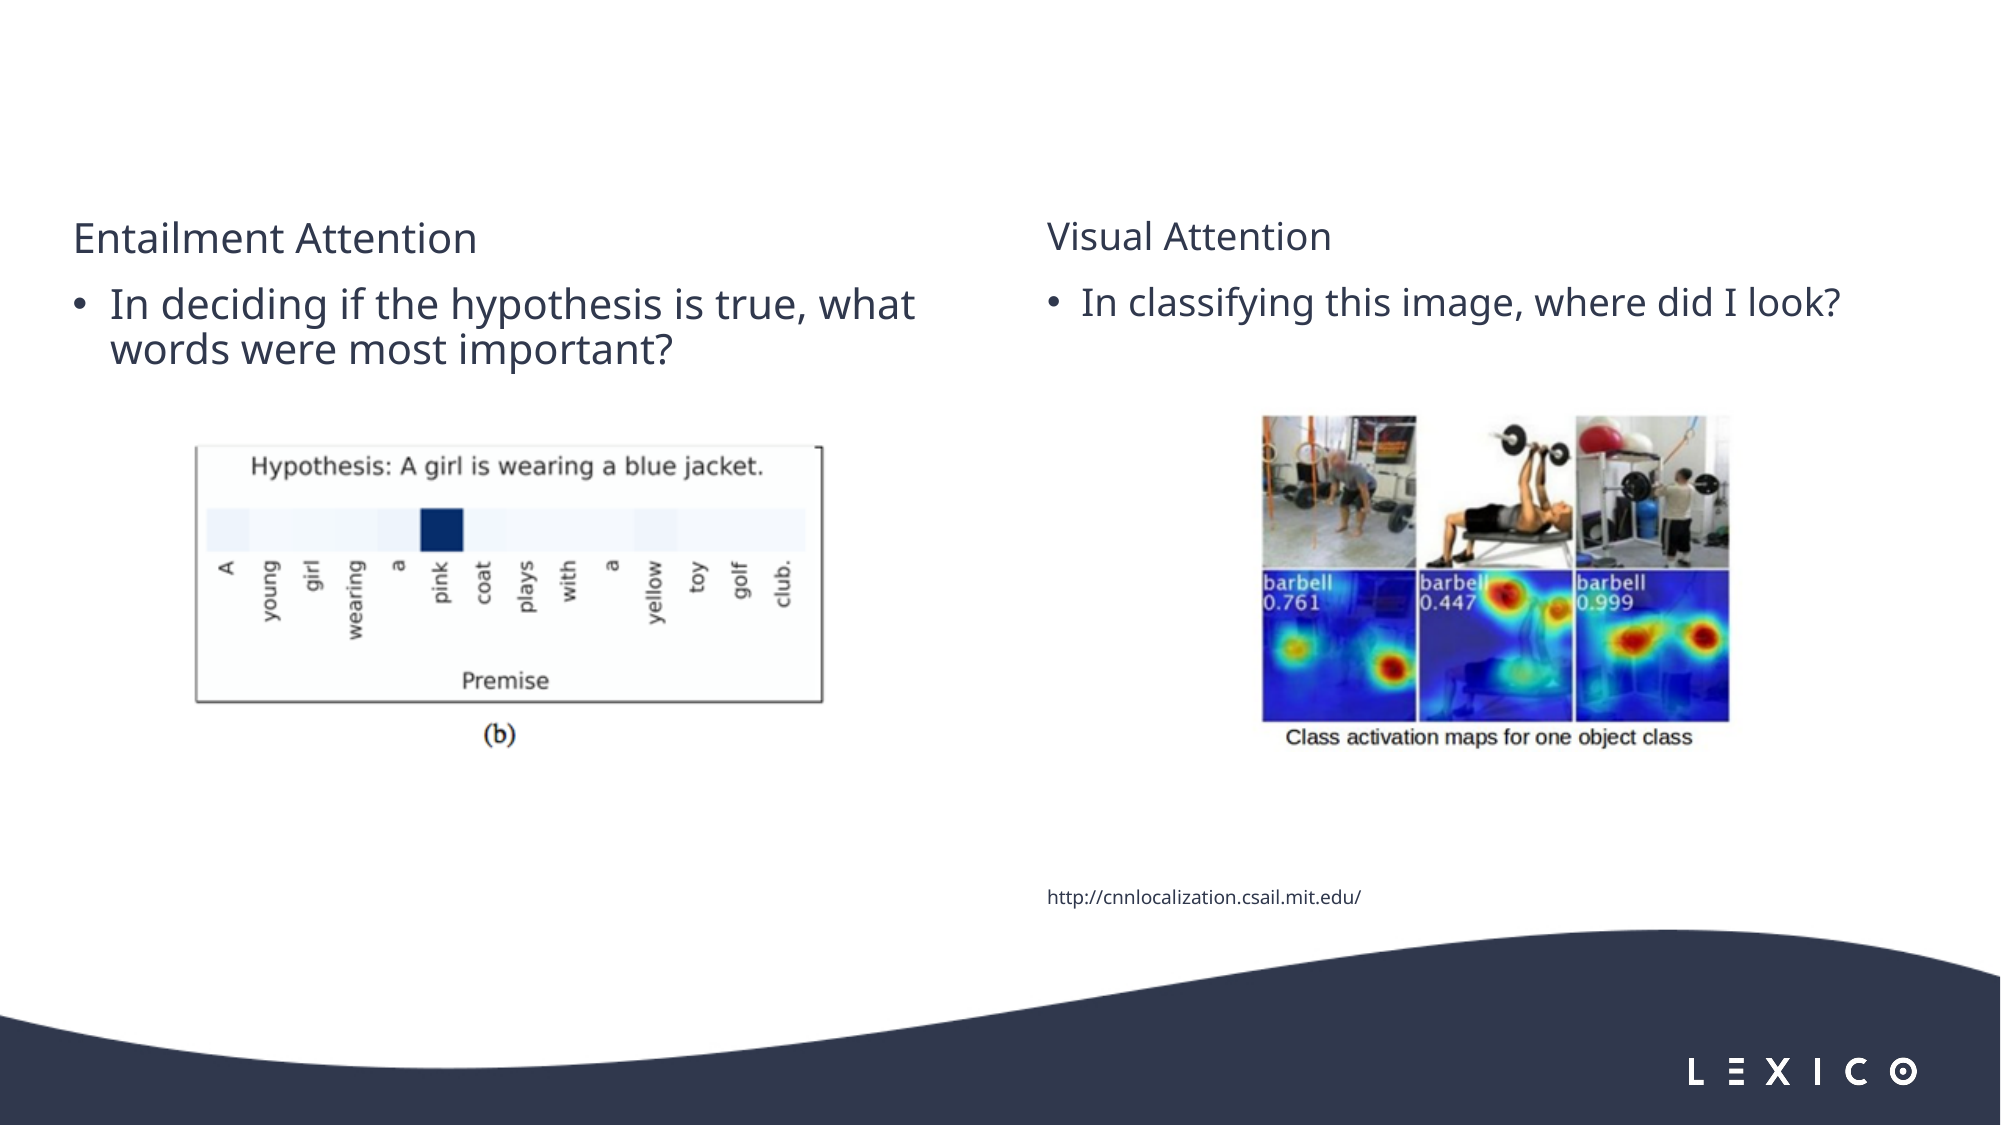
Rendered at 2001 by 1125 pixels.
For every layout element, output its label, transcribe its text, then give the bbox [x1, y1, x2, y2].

picture [0, 0, 2001, 1125]
list Visual Attention In classifying this image, where did I look? http://cnnlocalization.csail.mit.edu/ [1031, 209, 1944, 924]
list Entailment Attention In deciding if the hypothesis is true, what words were most important? [57, 209, 969, 924]
